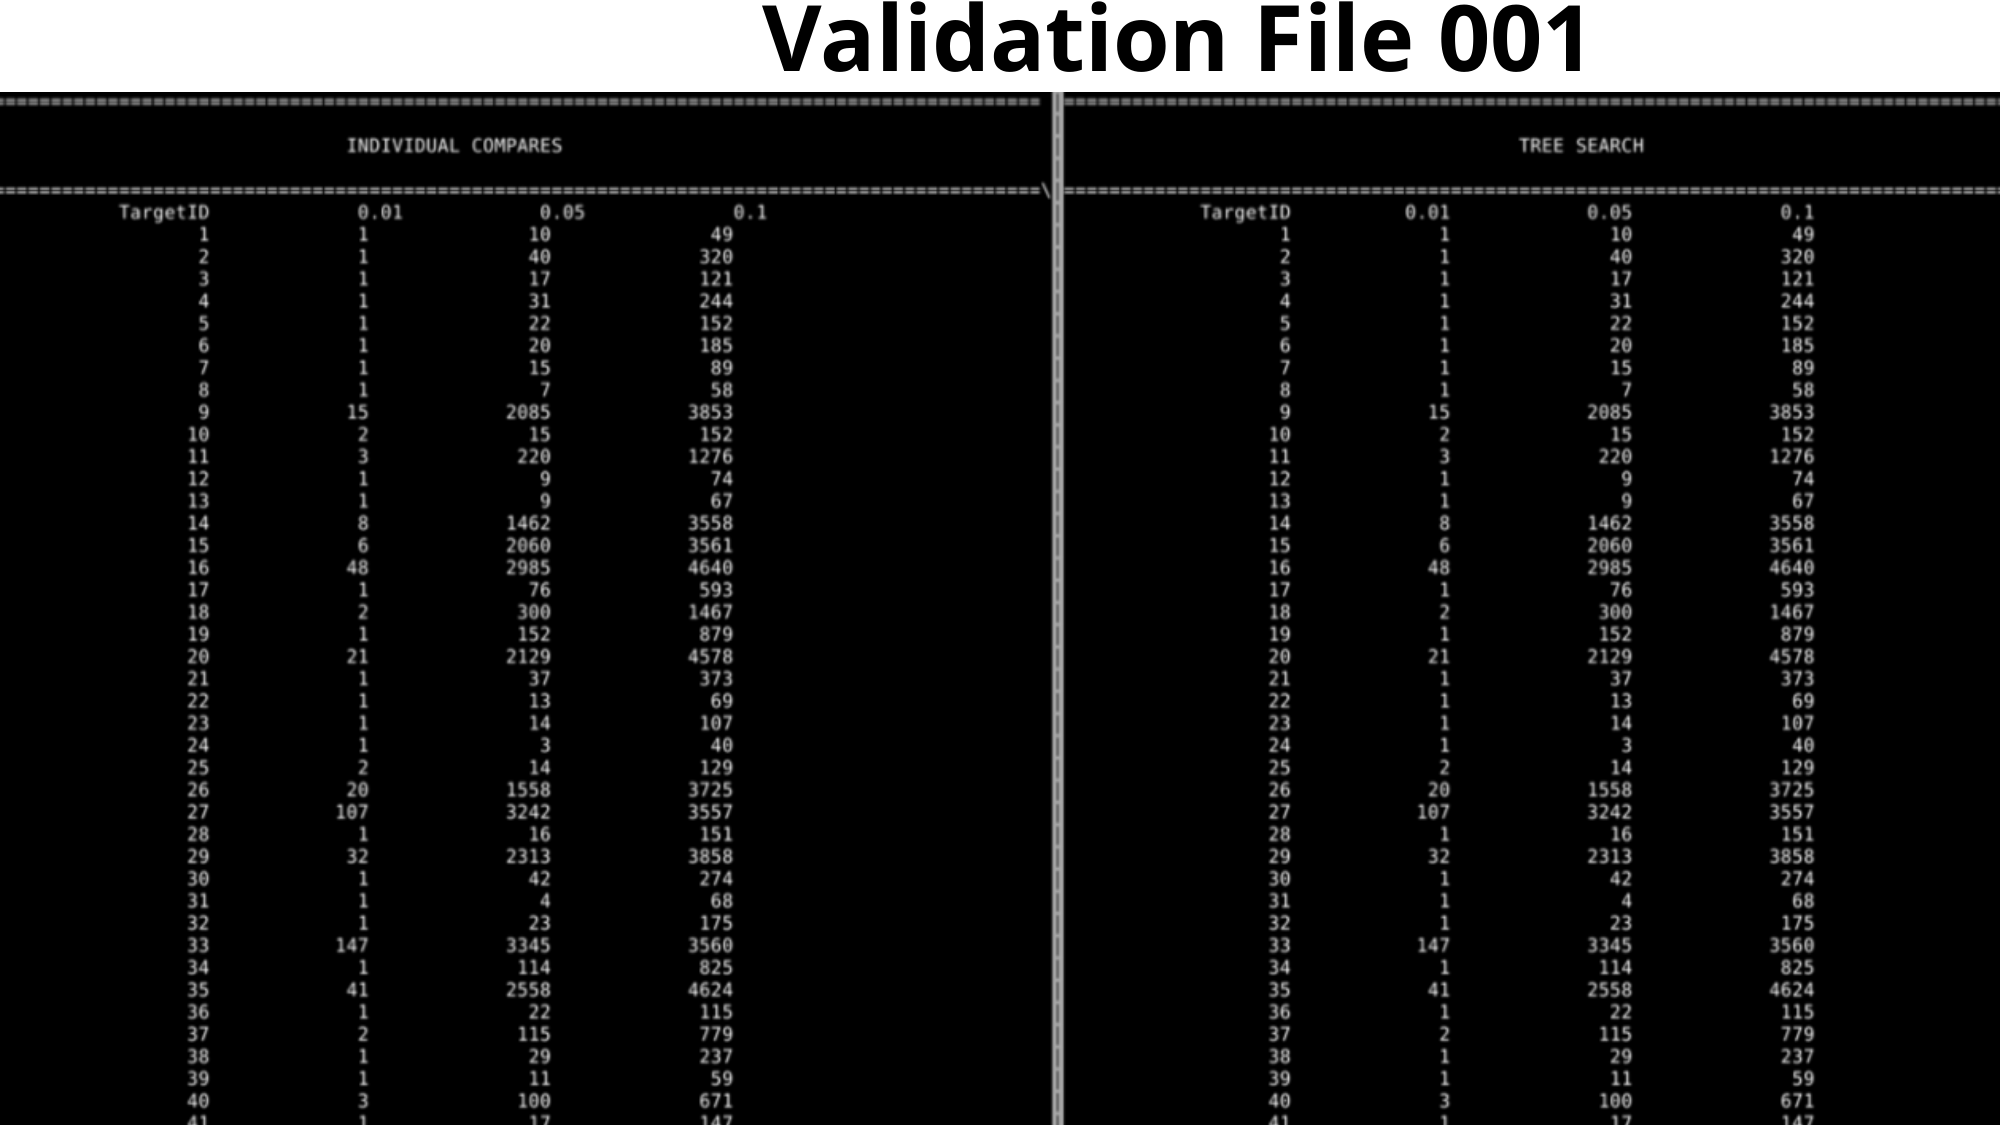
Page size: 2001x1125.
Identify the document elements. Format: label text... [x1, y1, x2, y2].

title Validation File 001 [130, 0, 1856, 92]
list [0, 92, 2000, 1125]
